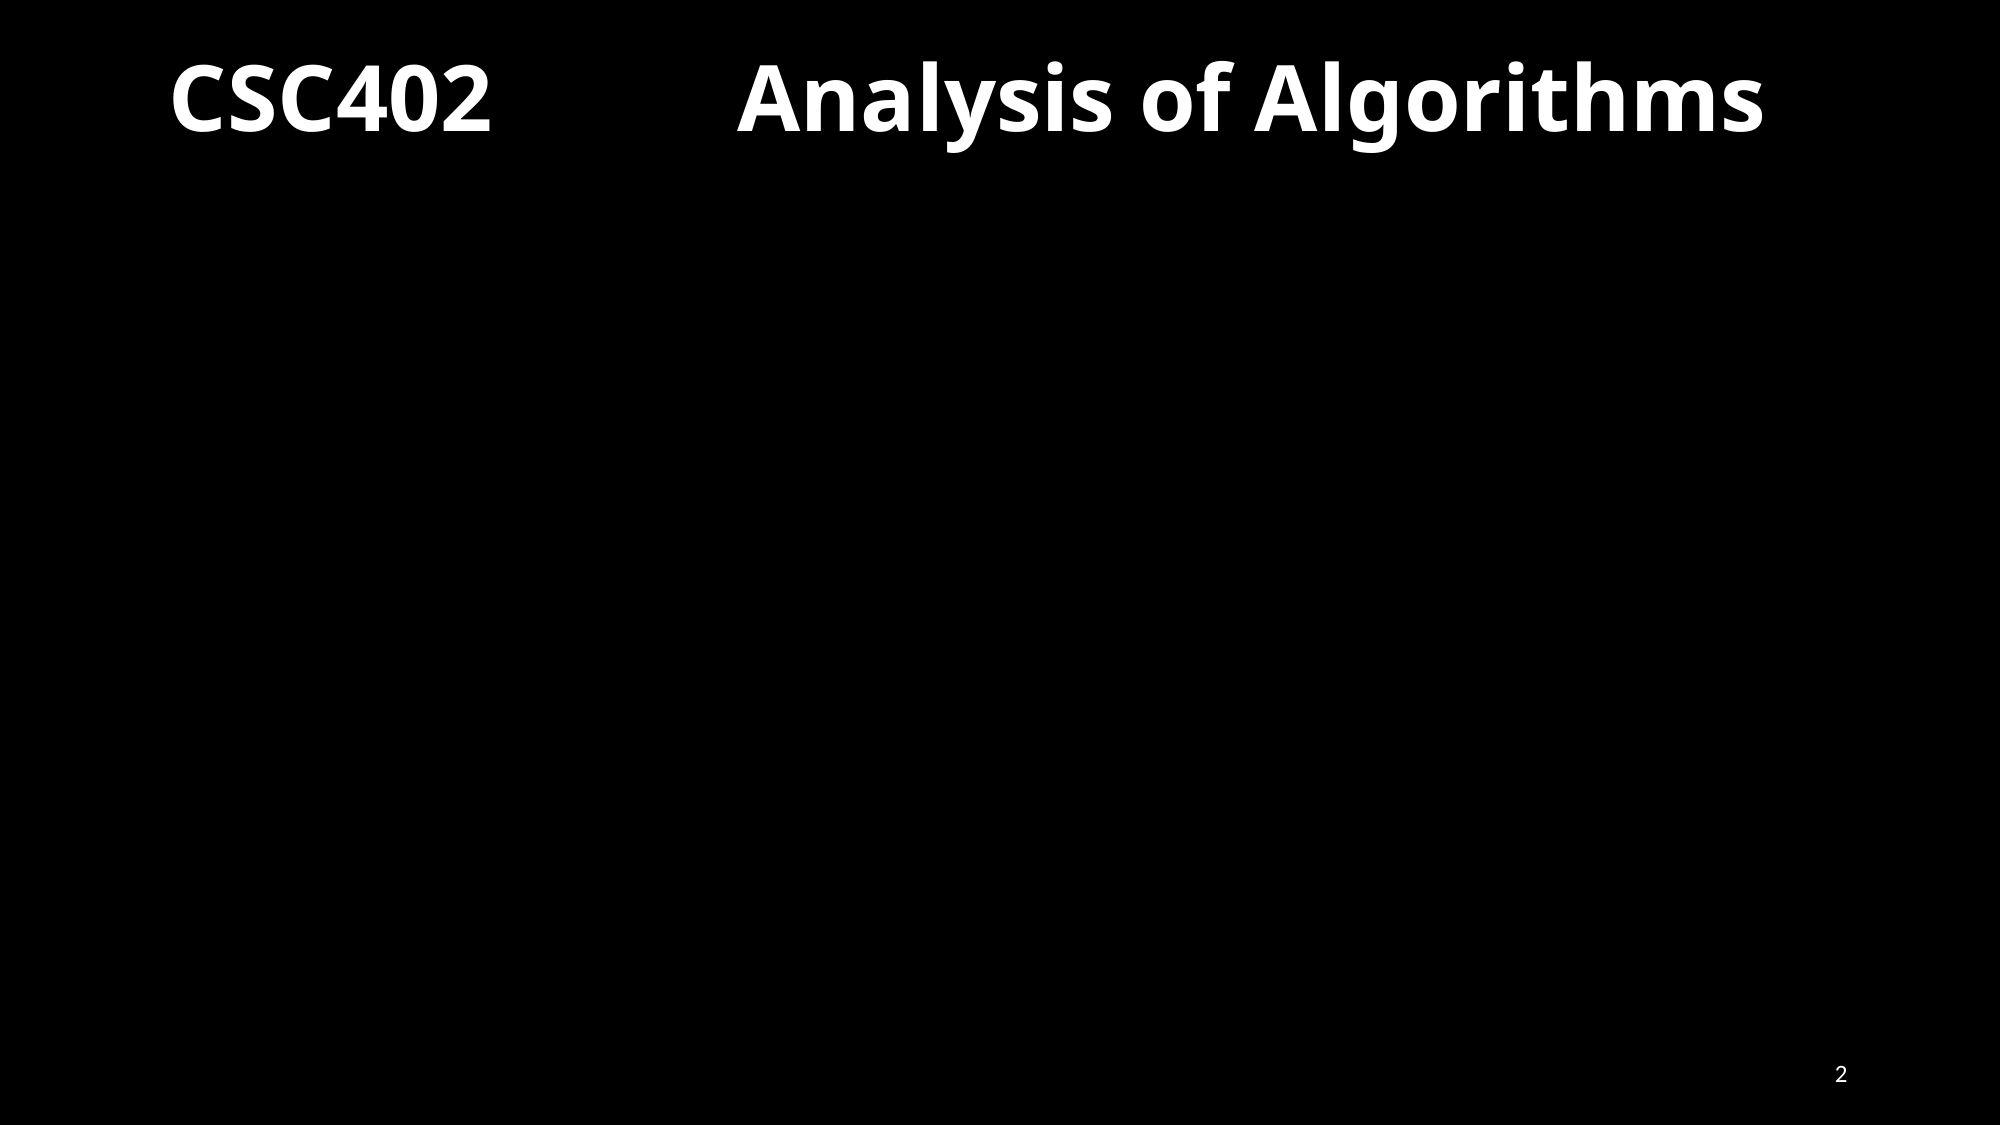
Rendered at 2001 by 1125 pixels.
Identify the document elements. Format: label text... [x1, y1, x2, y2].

slide_number 2 [1412, 1042, 1863, 1103]
title CSC402 Analysis of Algorithms [131, 31, 1857, 173]
